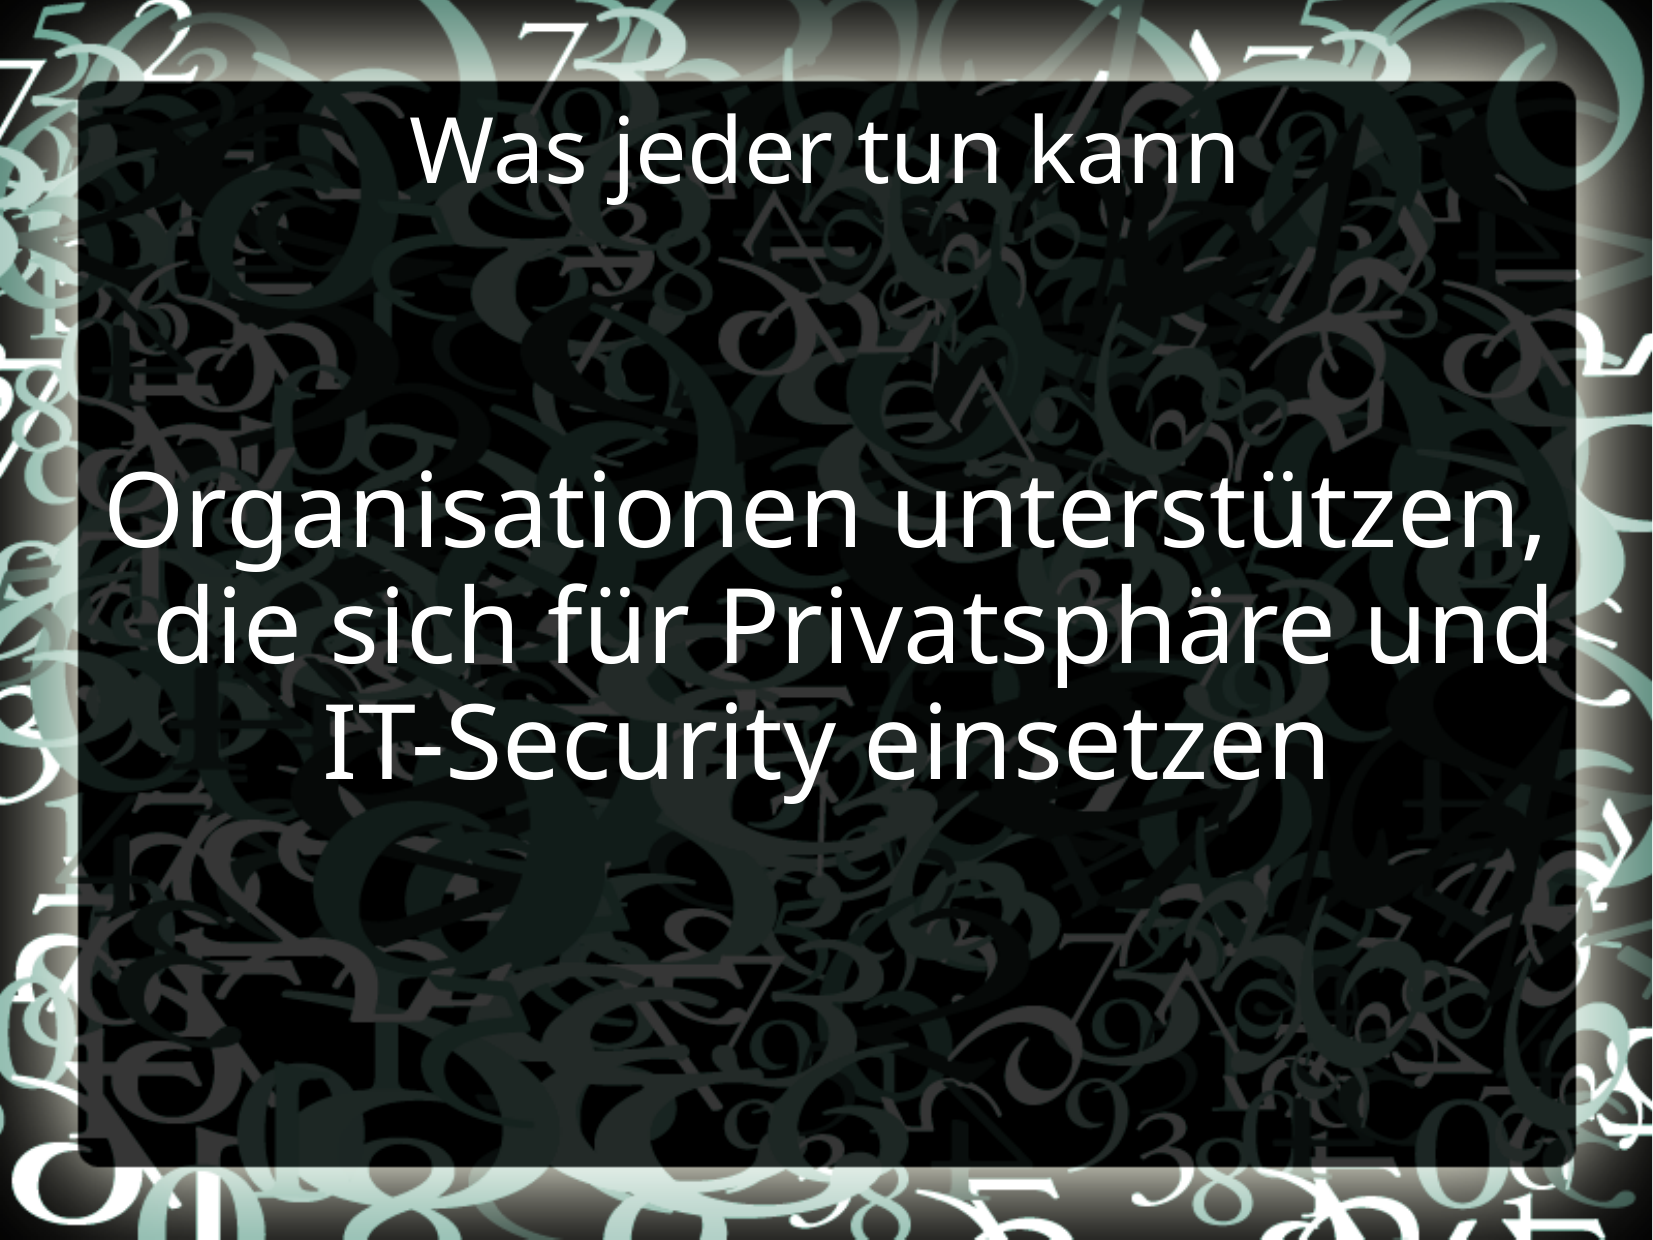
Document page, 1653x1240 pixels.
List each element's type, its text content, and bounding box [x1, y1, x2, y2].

title Was jeder tun kann [82, 16, 1570, 290]
text_box Organisationen unterstützen, die sich für Privatsphäre und IT-Security einsetzen [82, 312, 1571, 804]
picture [0, 0, 1653, 1240]
